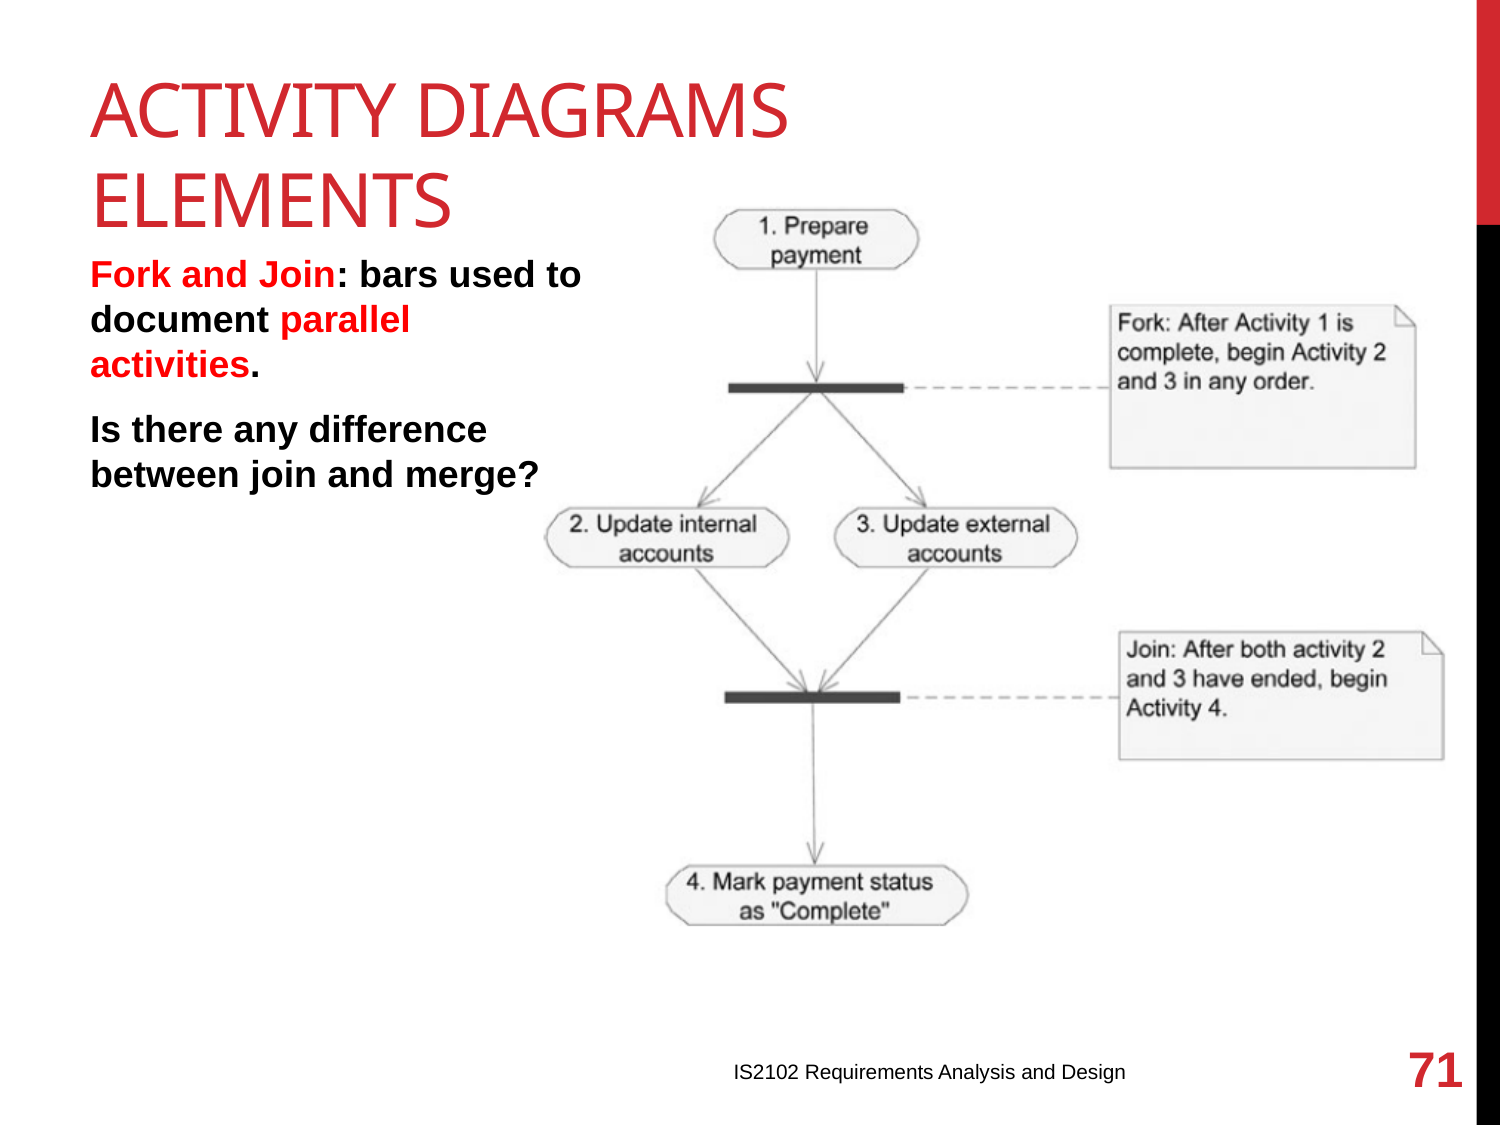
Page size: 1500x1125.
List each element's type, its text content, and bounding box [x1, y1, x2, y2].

title Activity Diagrams Elements [75, 25, 1025, 242]
slide_number 71 [1262, 1037, 1479, 1098]
list Fork and Join: bars used to document parallel activities. Is there any difference between join and merge? [75, 242, 600, 986]
picture [529, 199, 1463, 938]
footer IS2102 Requirements Analysis and Design [718, 1051, 1238, 1112]
